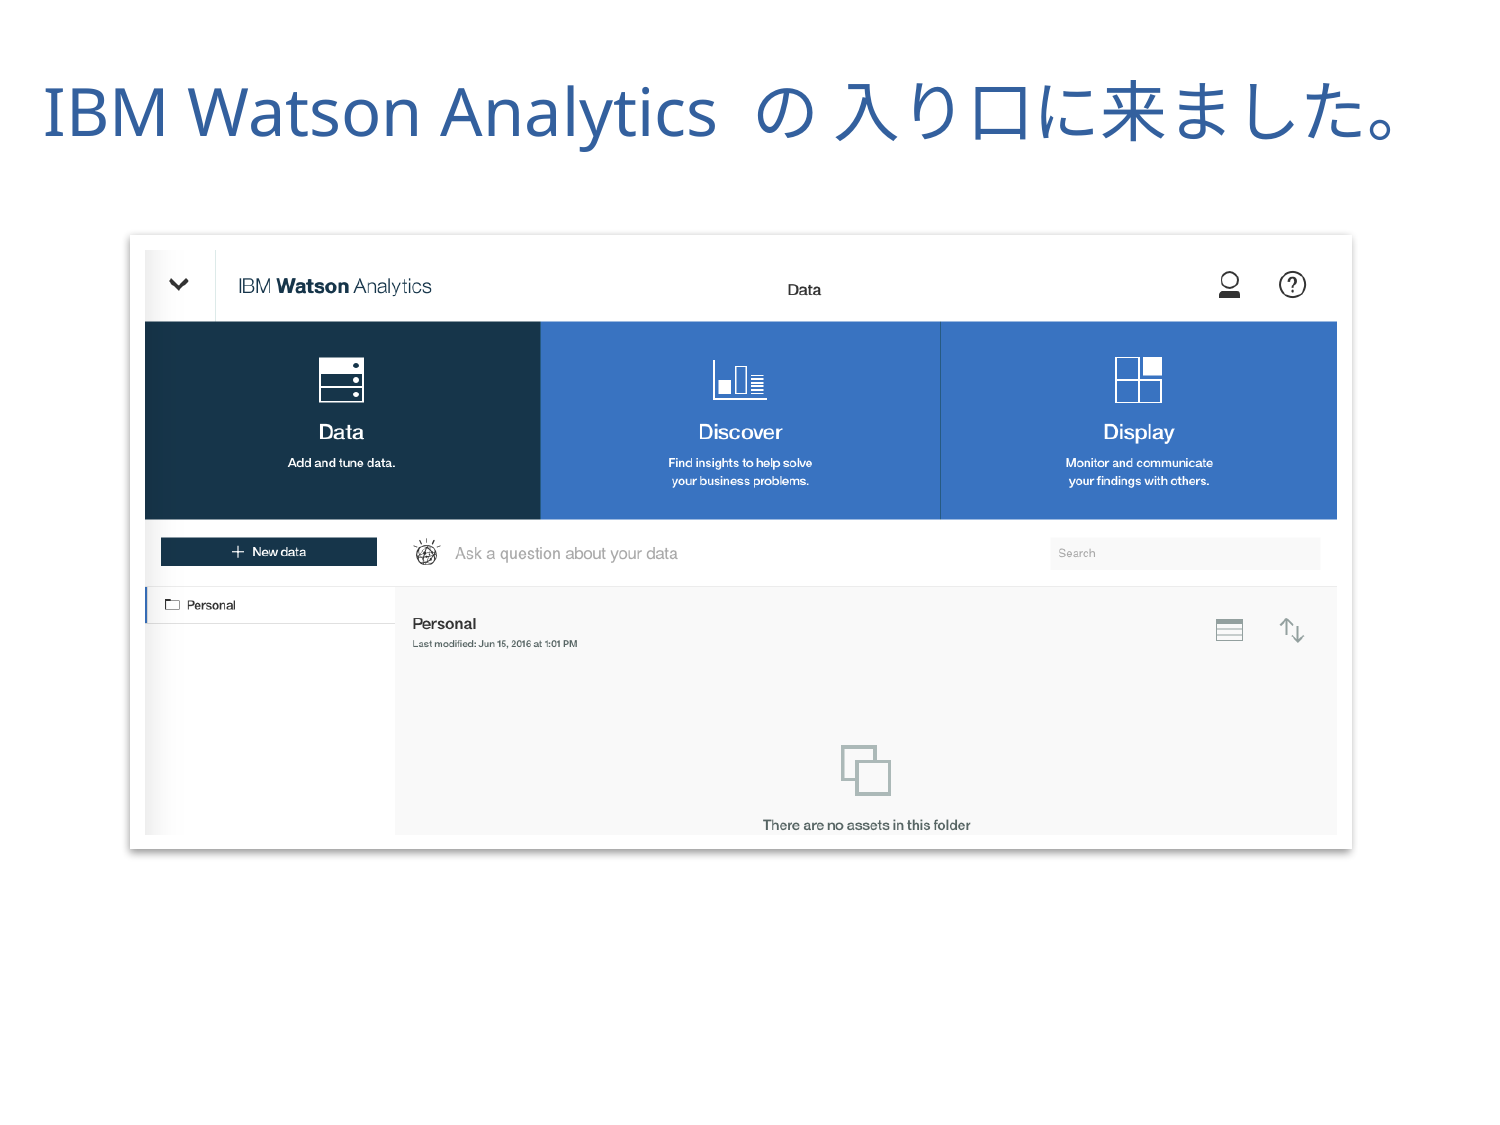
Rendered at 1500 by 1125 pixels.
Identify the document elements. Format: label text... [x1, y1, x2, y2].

text_box IBM Watson Analytics の 入り口に来ました。 [28, 62, 1500, 207]
picture [144, 249, 1338, 835]
